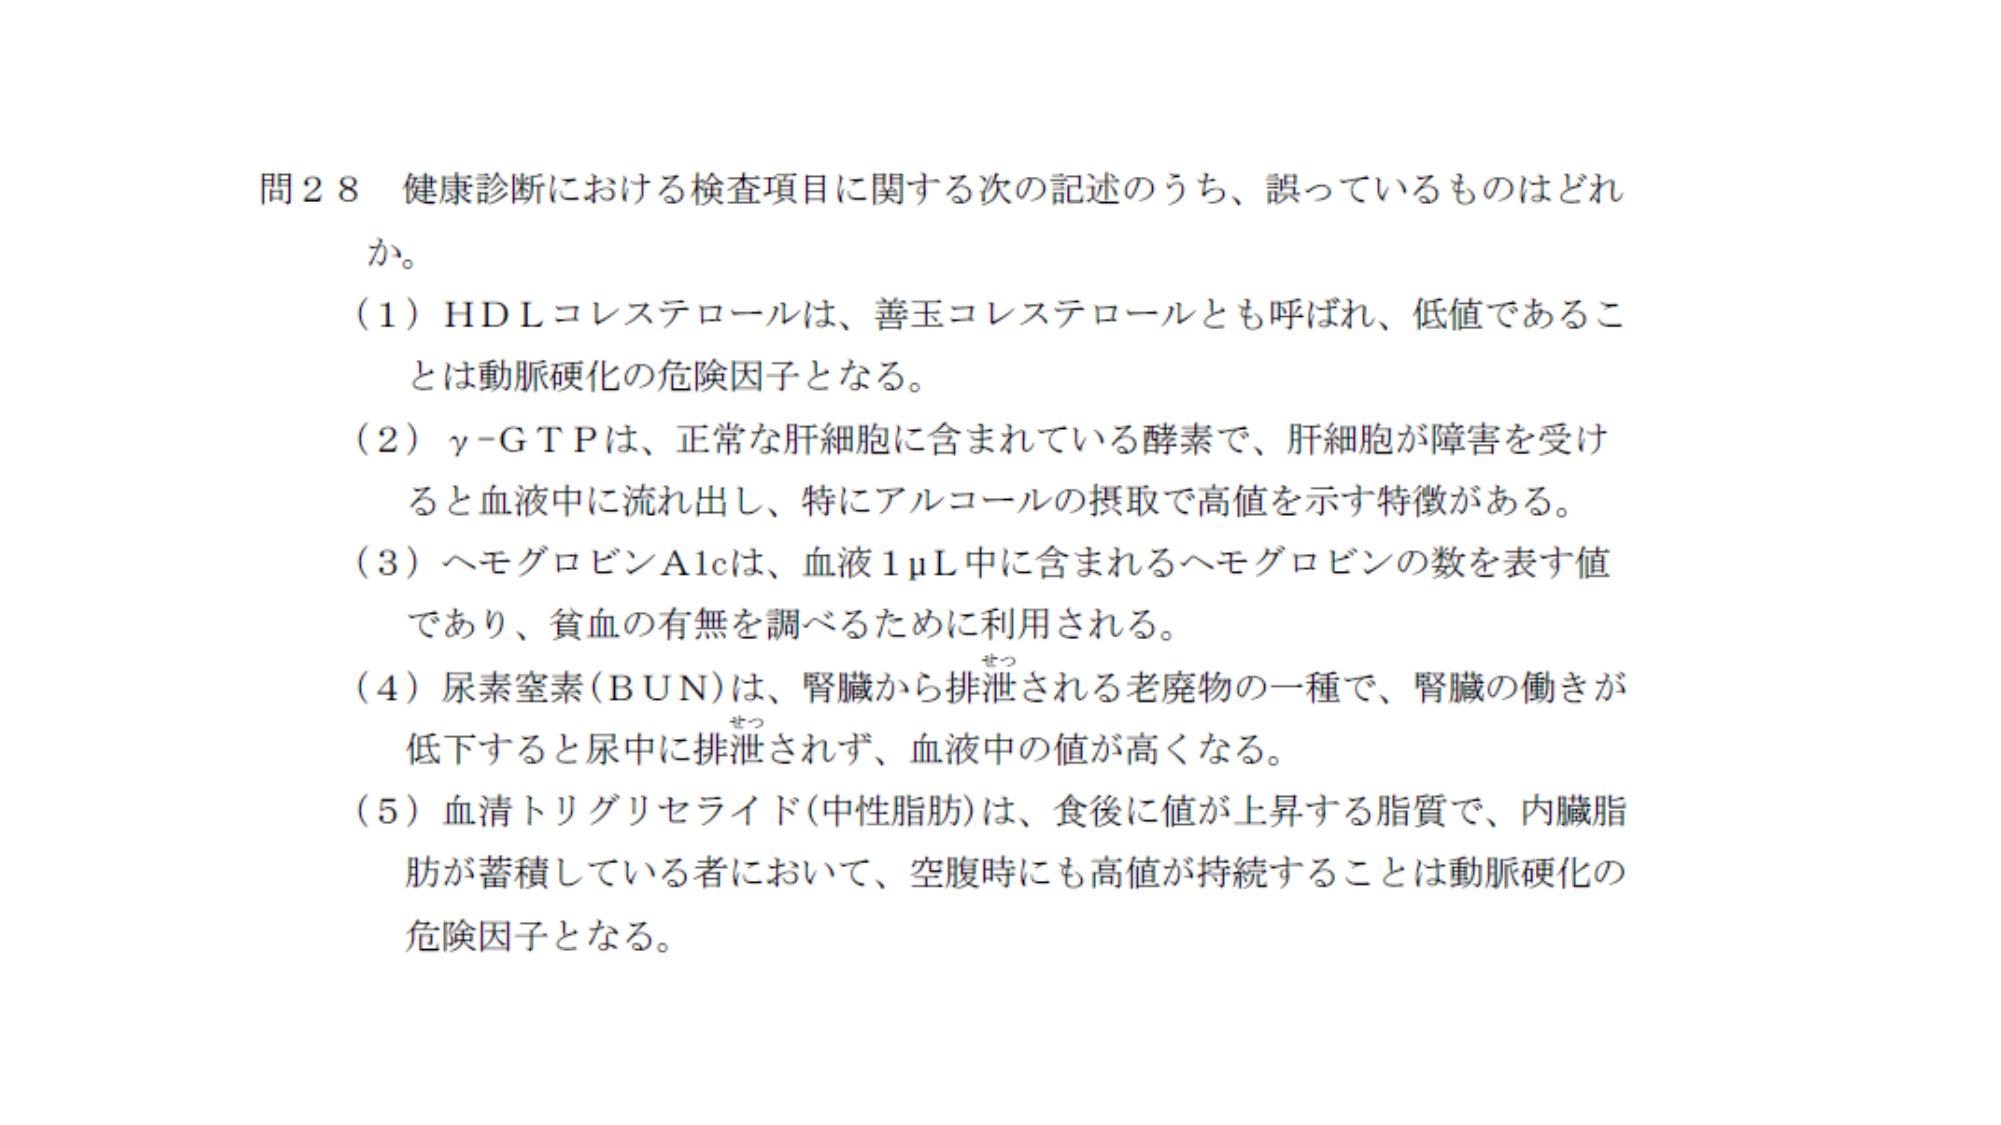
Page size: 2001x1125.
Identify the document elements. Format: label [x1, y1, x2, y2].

picture [246, 161, 1647, 964]
